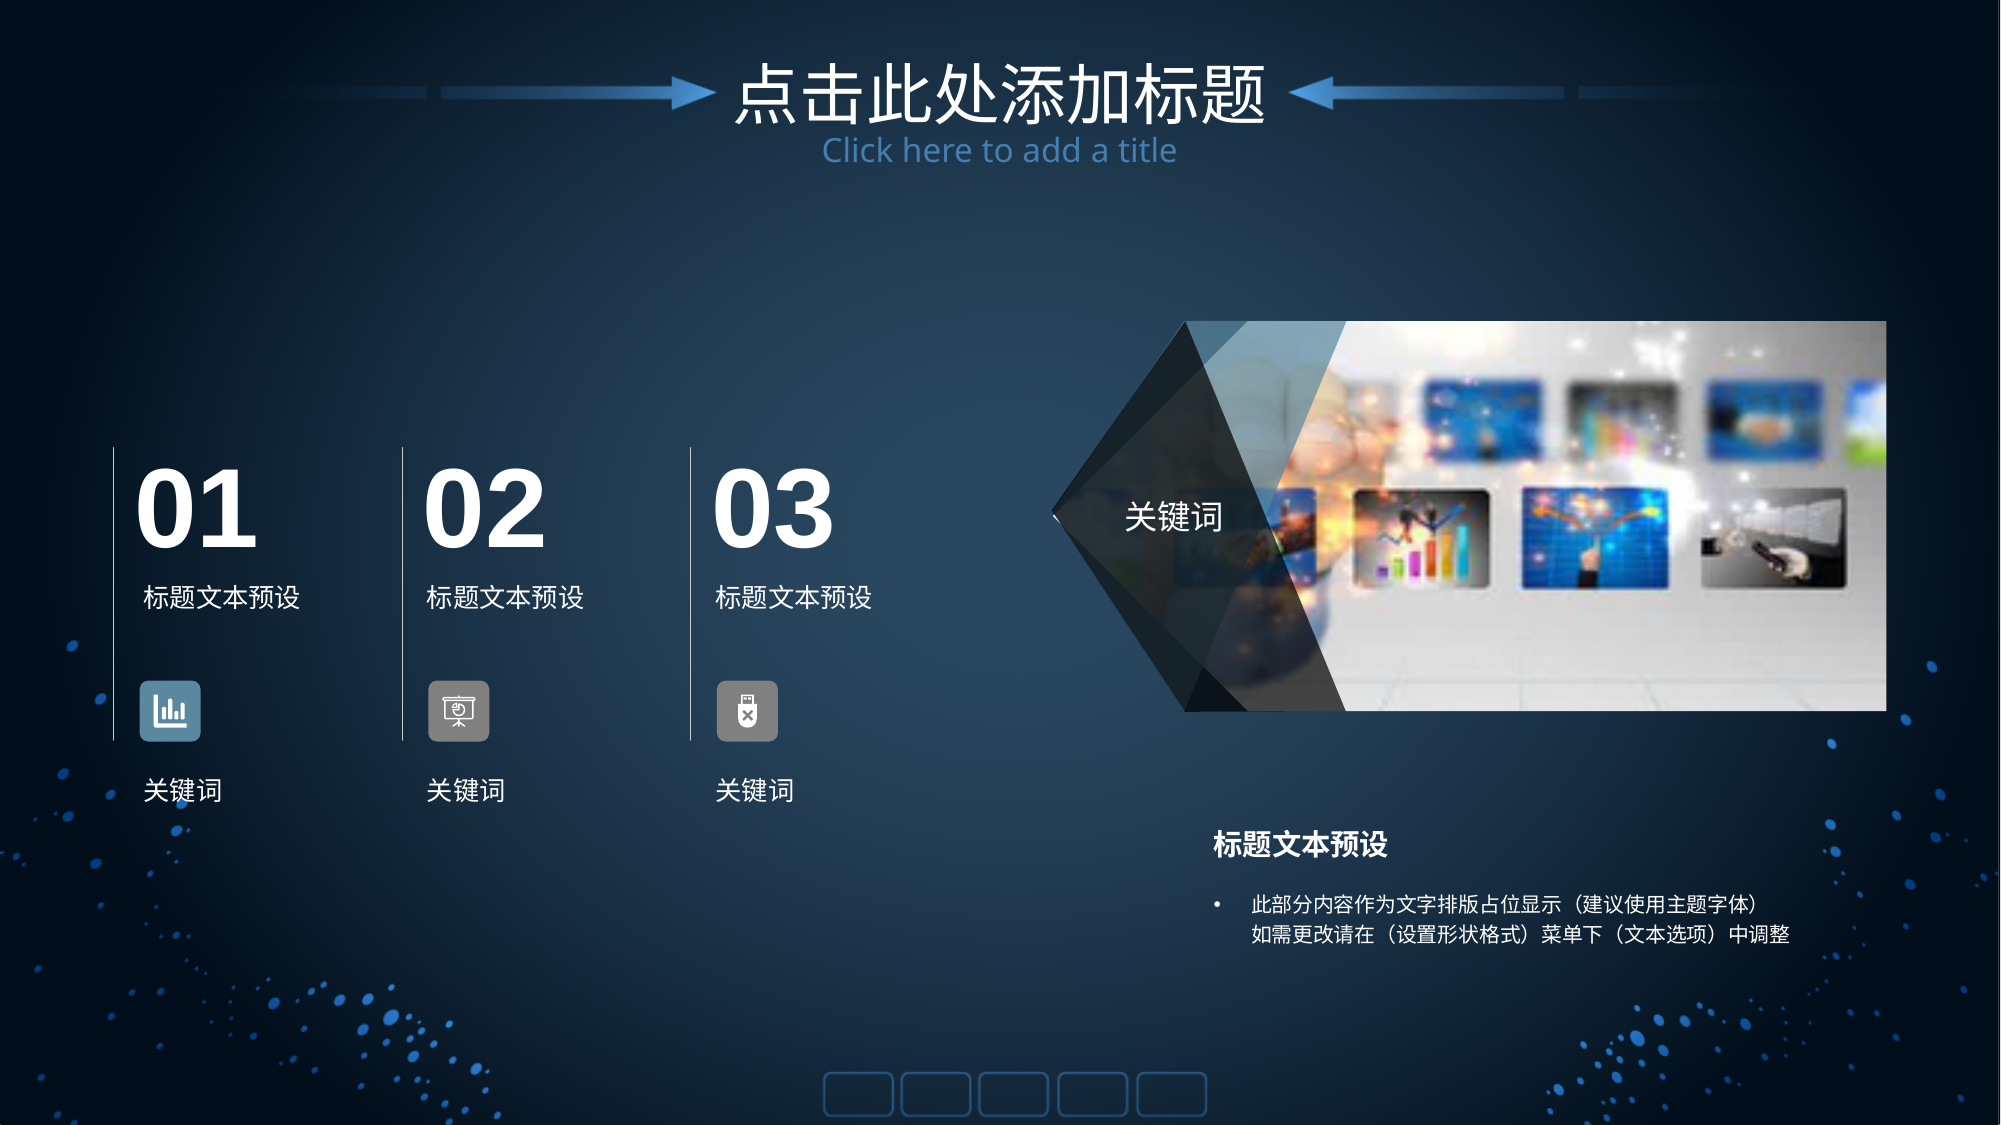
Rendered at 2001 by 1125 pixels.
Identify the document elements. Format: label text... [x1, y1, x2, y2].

text_box 标题文本预设 [119, 577, 364, 613]
picture [0, 0, 2001, 1125]
text_box 02 [408, 427, 565, 577]
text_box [716, 680, 778, 742]
text_box 关键词 [1098, 445, 1251, 587]
text_box 01 [119, 427, 276, 577]
text_box 标题文本预设 [403, 577, 647, 613]
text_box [428, 680, 490, 742]
text_box [1247, 320, 1888, 713]
text_box 03 [696, 427, 854, 577]
text_box Click here to add a title [723, 122, 1277, 177]
text_box 标题文本预设 [692, 577, 936, 613]
text_box [1102, 480, 1346, 712]
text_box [139, 680, 201, 742]
text_box 关键词 [692, 770, 936, 806]
text_box [1171, 320, 1347, 515]
text_box 关键词 [119, 770, 364, 806]
text_box [1051, 321, 1237, 581]
text_box 点击此处添加标题 [709, 45, 1291, 141]
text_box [1198, 815, 1865, 1082]
text_box 关键词 [403, 770, 647, 806]
